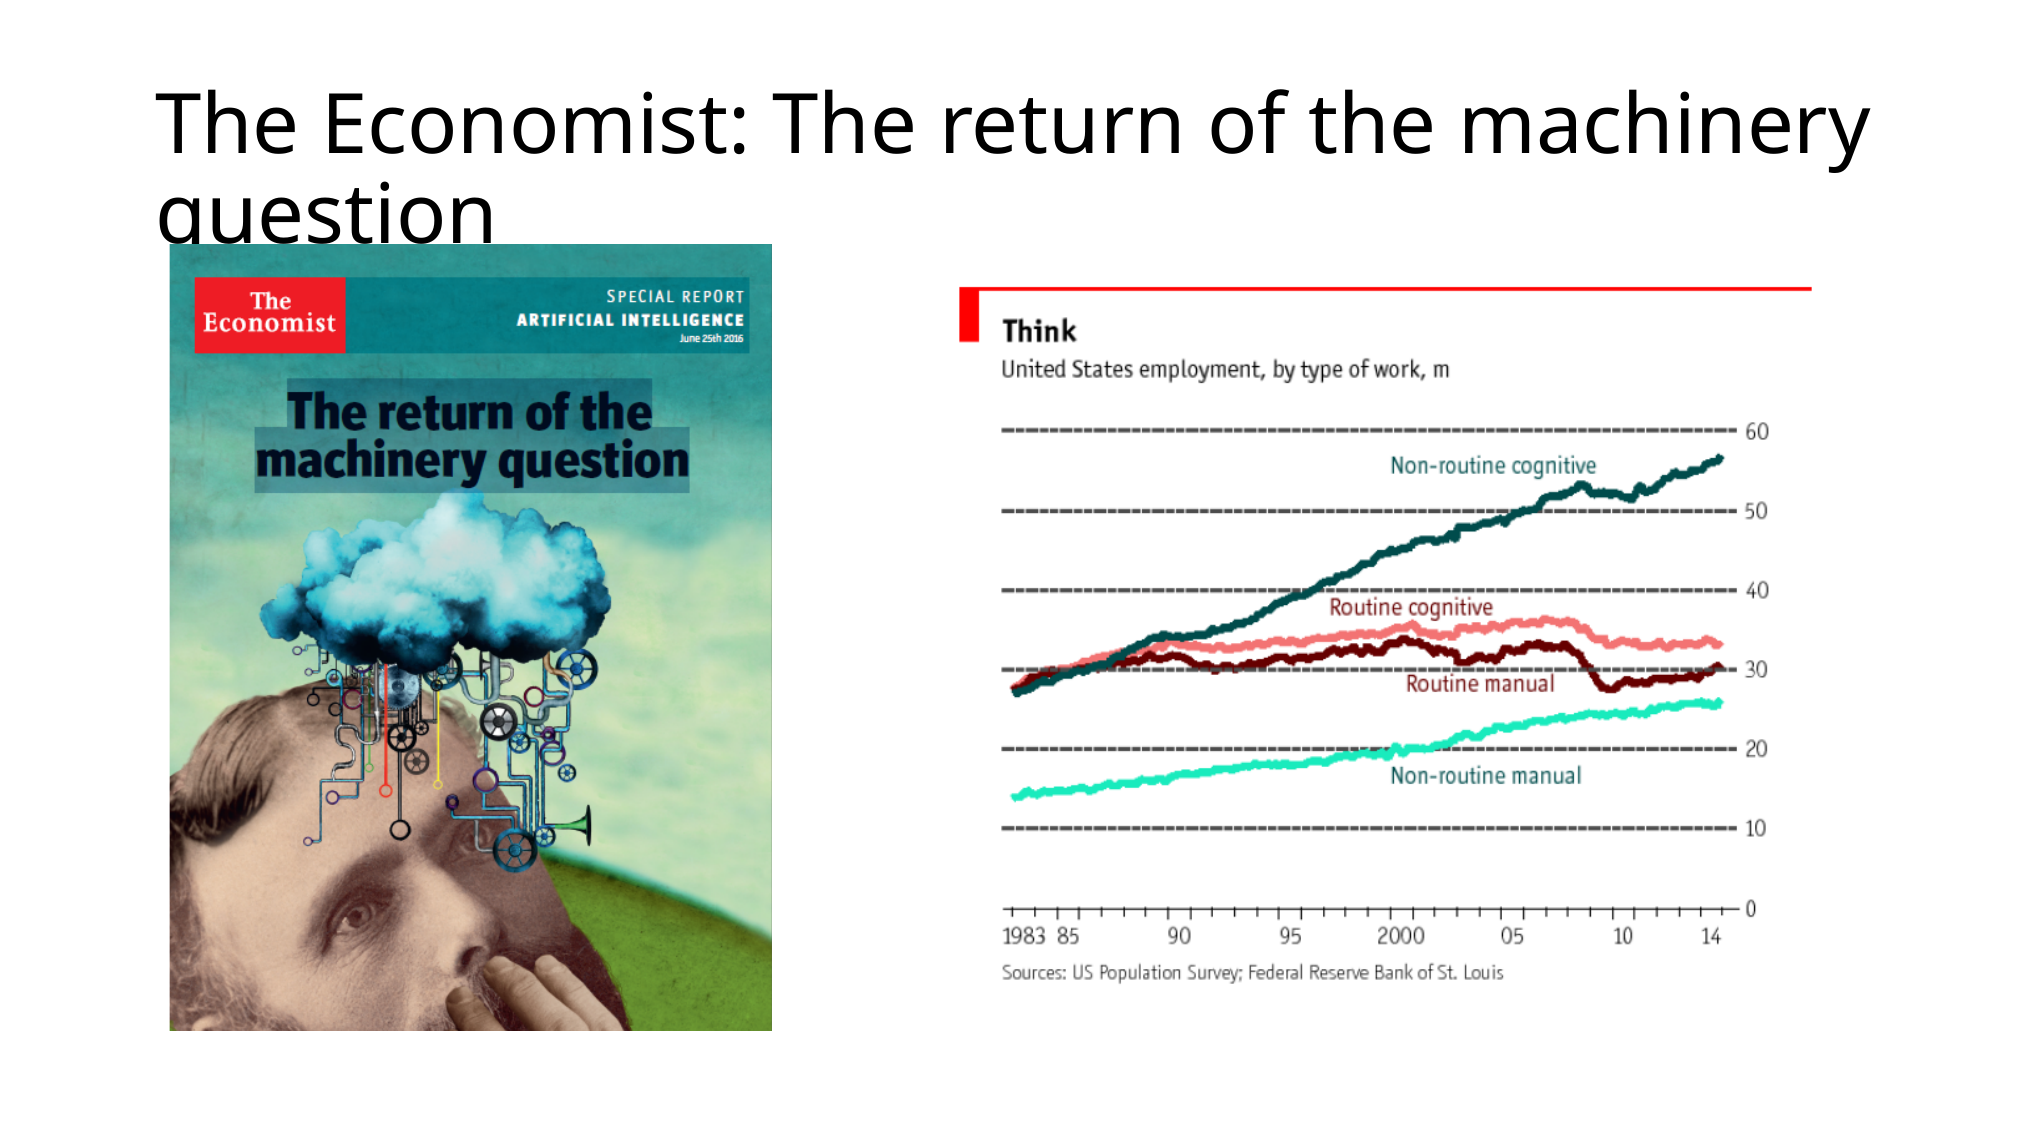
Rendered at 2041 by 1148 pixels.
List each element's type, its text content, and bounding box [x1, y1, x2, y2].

picture [949, 278, 1825, 997]
title The Economist: The return of the machinery question [140, 61, 1900, 283]
picture [169, 244, 772, 1031]
